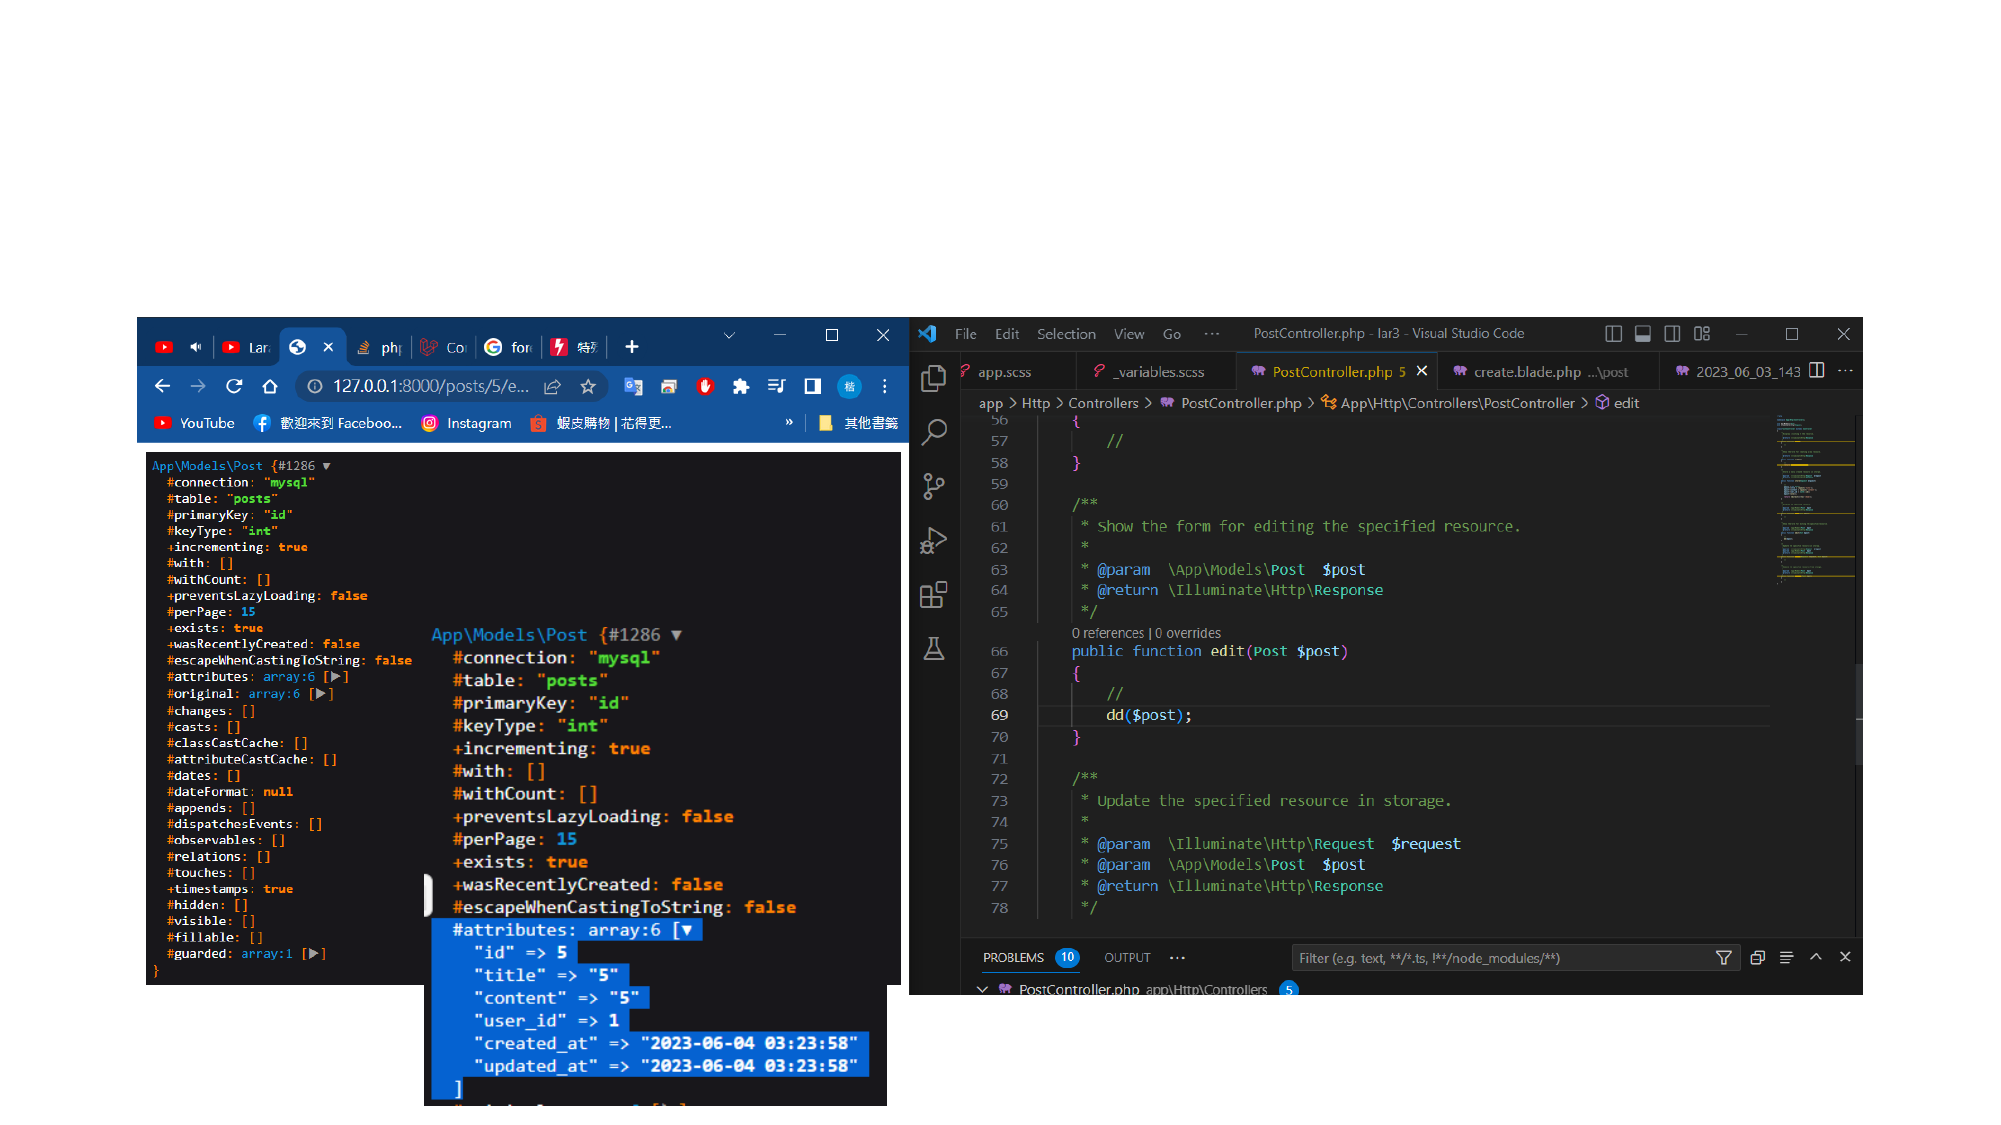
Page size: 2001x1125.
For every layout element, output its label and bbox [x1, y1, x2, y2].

list [137, 317, 1863, 996]
picture [424, 627, 887, 1106]
